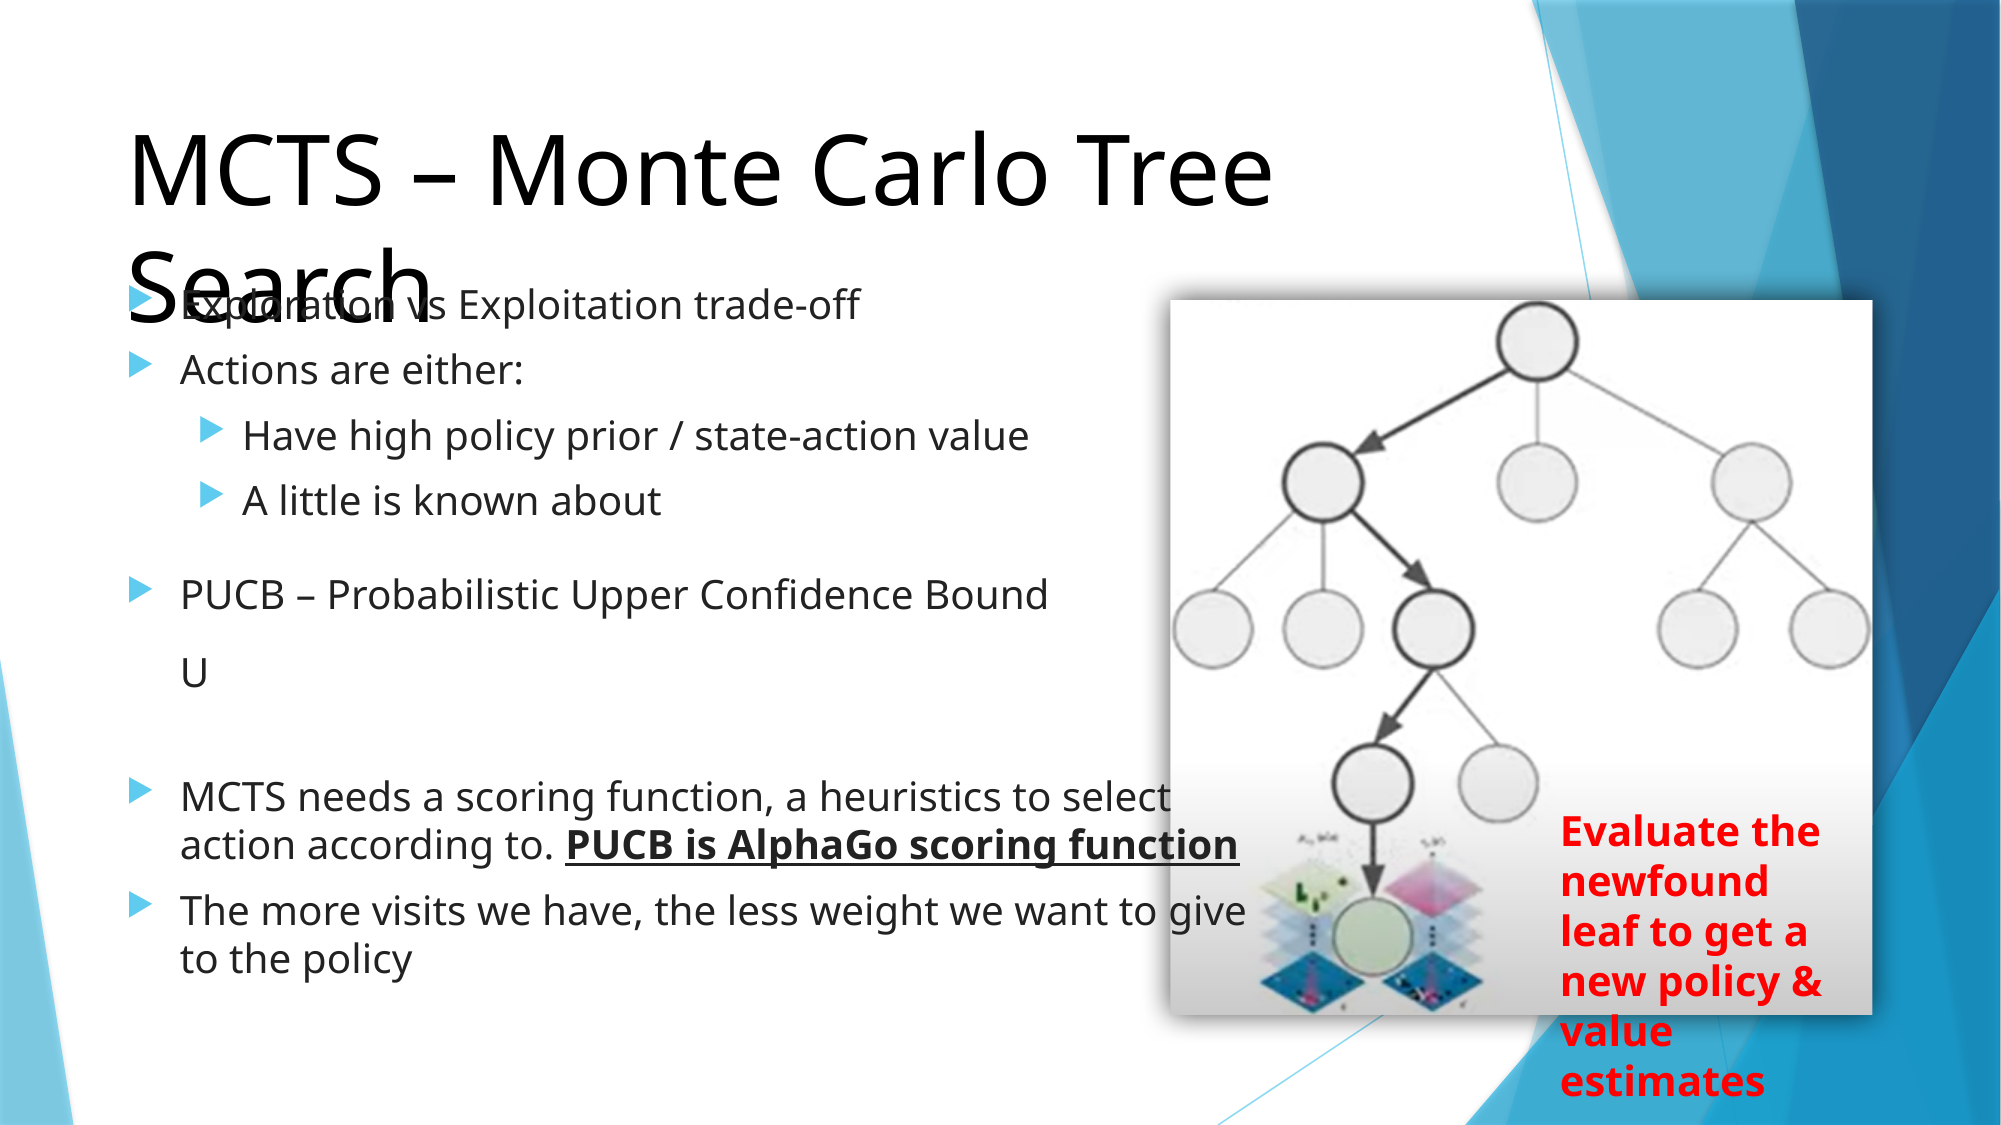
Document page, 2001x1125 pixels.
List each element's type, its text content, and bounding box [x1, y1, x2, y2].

picture [1169, 299, 1873, 1016]
text_box Evaluate the newfound leaf to get a new policy & value estimates [1544, 1022, 1873, 1113]
title MCTS – Monte Carlo Tree Search [111, 99, 1522, 211]
